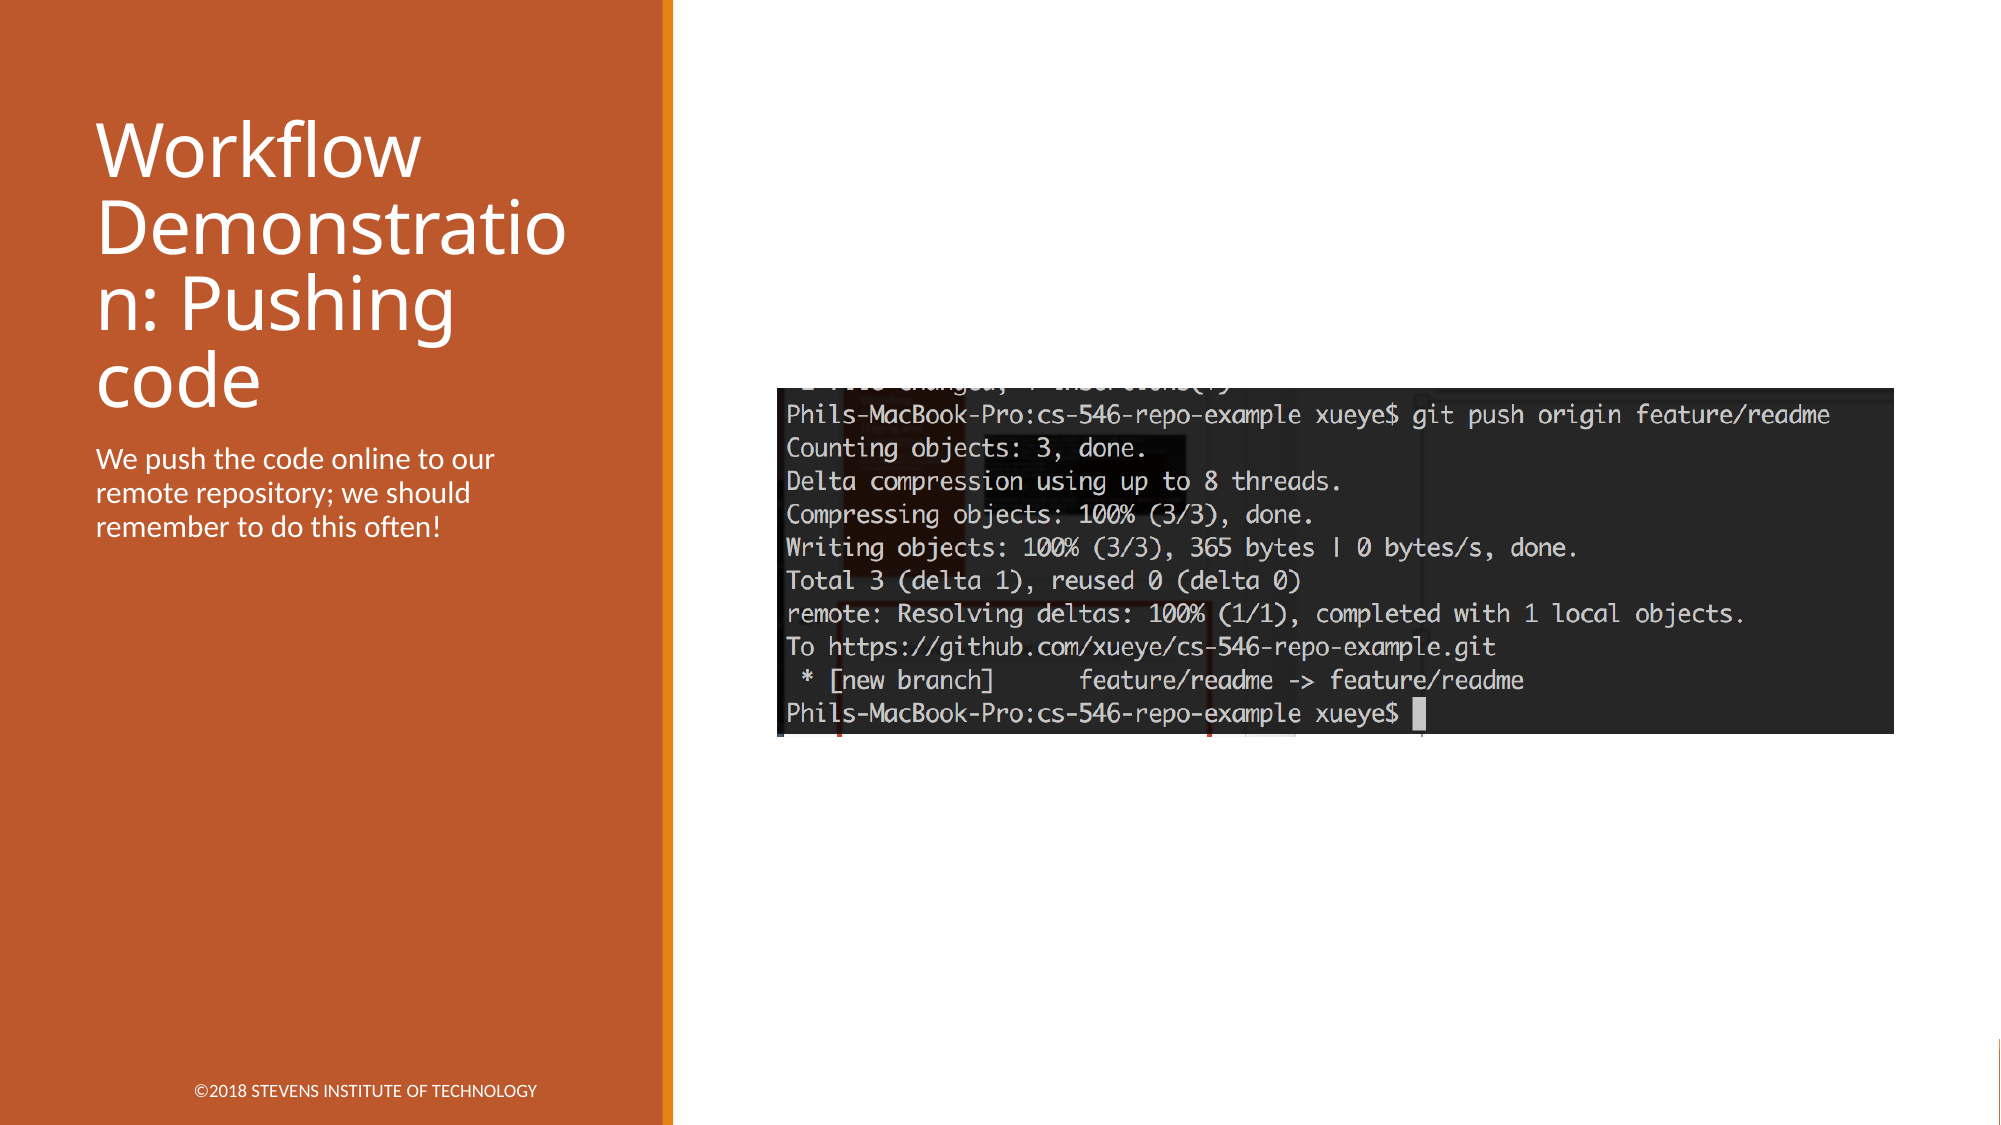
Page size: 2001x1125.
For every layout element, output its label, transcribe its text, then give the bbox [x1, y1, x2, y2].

footer ©2018 Stevens Institute of Technology [178, 1059, 795, 1120]
text_box [0, 0, 661, 1125]
text_box [674, 0, 2000, 1125]
list We push the code online to our remote repository; we should remember to do this often! [80, 435, 587, 983]
text_box [661, 0, 674, 1059]
picture [777, 387, 1894, 738]
title Workflow Demonstration: Pushing code [80, 84, 587, 430]
text_box [661, 1120, 674, 1125]
